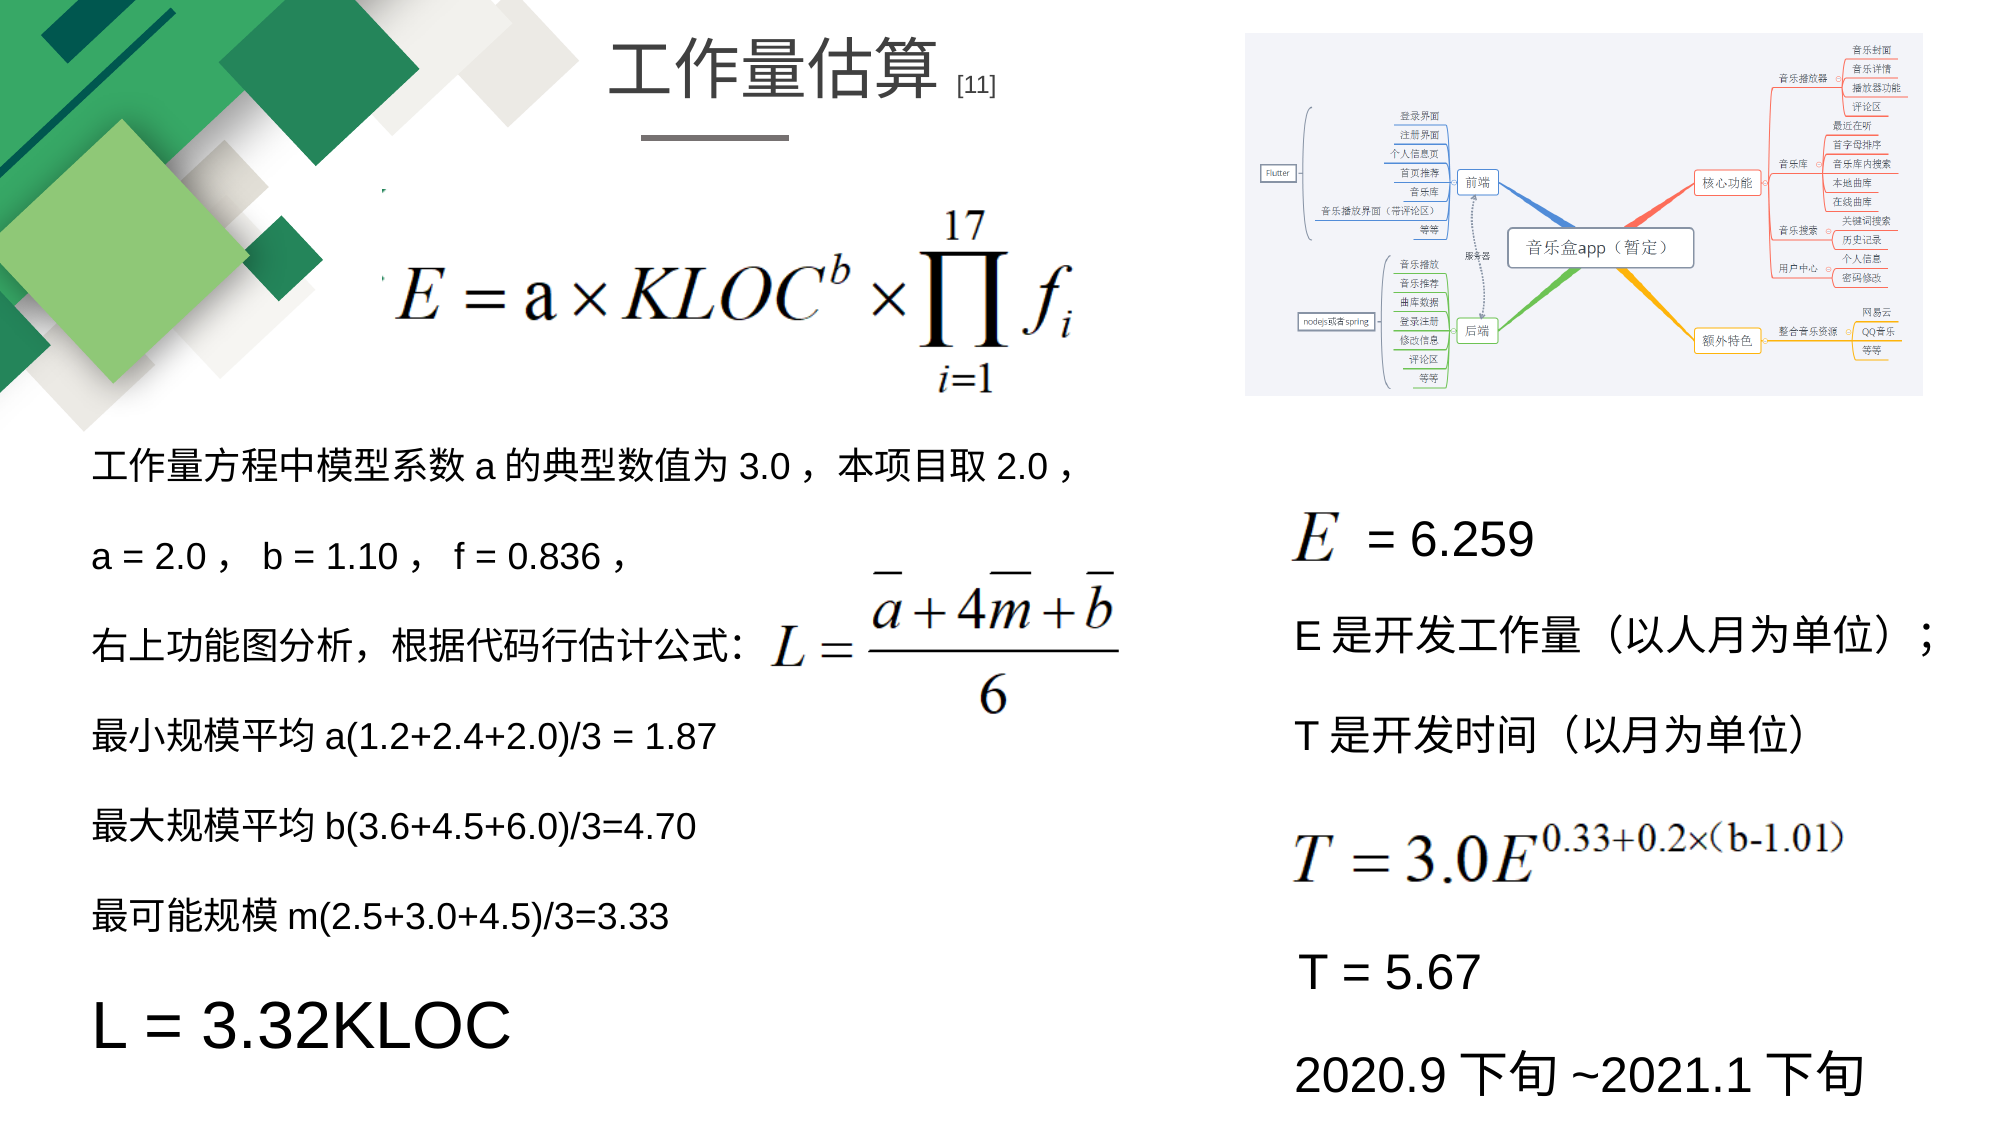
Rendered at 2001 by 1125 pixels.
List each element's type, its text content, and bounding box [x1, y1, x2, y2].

picture [382, 189, 1116, 410]
picture [1245, 33, 1923, 396]
picture [1283, 795, 1854, 921]
text_box E是开发工作量（以人月为单位）； T是开发时间（以月为单位） [1279, 601, 1963, 766]
picture [763, 558, 1139, 734]
text_box = 6.259 [1352, 498, 1775, 574]
picture [1283, 501, 1353, 575]
text_box T = 5.67 [1283, 931, 1706, 1007]
text_box 2020.9下旬~2021.1下旬 [1279, 1034, 1886, 1110]
text_box 工作量方程中模型系数a的典型数值为3.0，本项目取2.0， a = 2.0，b = 1.10，f = 0.836， 右上功能图分析，根据代码行估计公式： 最小规模平均a(1.2+2.4+2.0)/3 = 1.87 最大规模平均b(3.6+4.5+6.0)/3=4.70 最可能规模m(2.5+3.0+4.5)/3=3.33 L = 3.32KLOC [76, 434, 1221, 1069]
text_box 工作量估算[11] [592, 19, 1084, 115]
